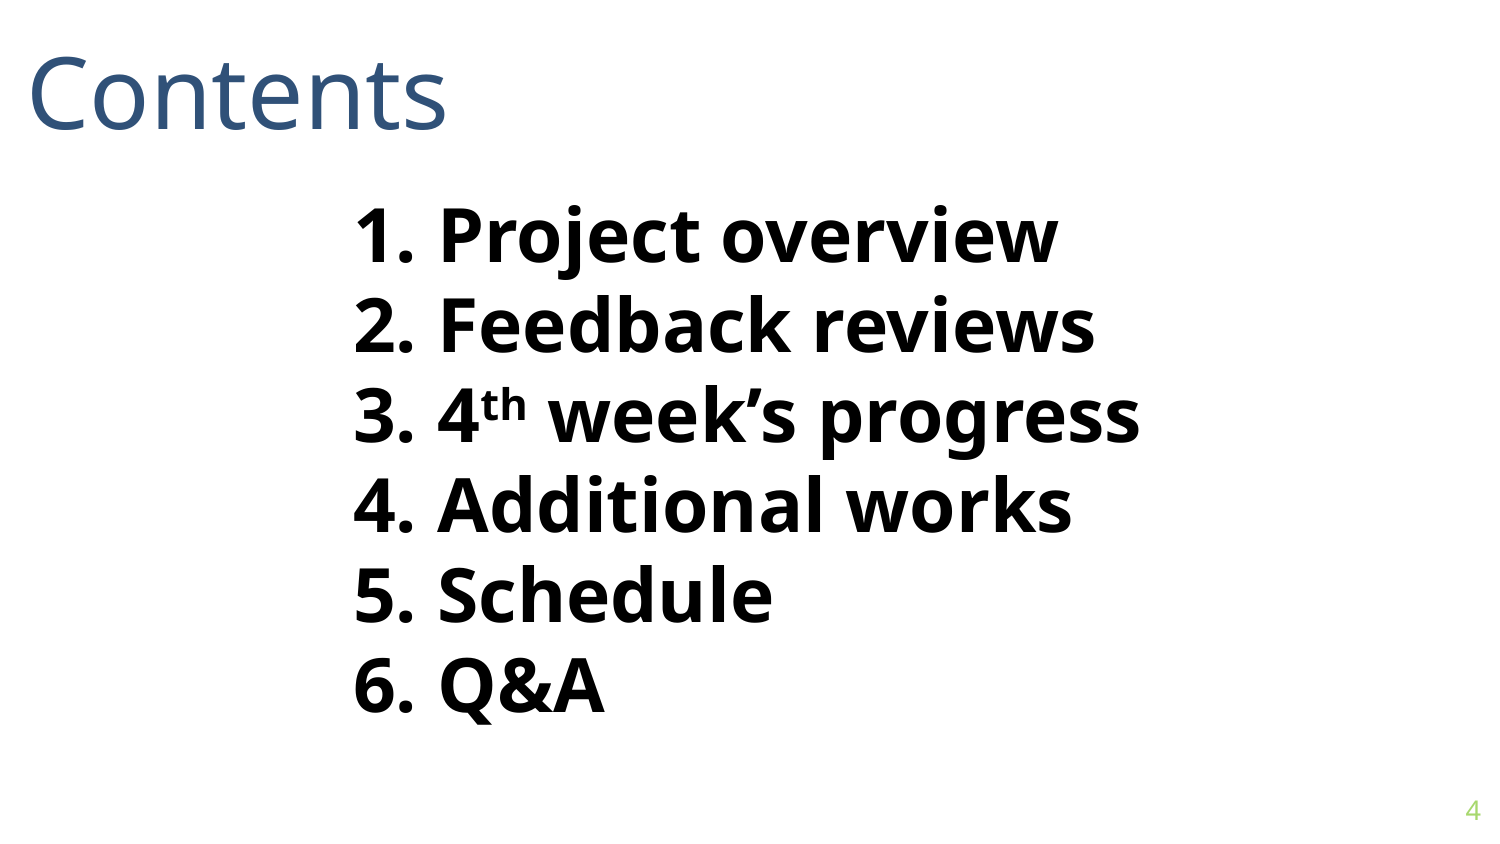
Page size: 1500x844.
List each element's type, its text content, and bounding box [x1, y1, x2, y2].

text_box Project overview Feedback reviews 4th week’s progress Additional works Schedule Q&A [338, 180, 1262, 736]
text_box Contents [26, 8, 1060, 150]
slide_number 4 [1391, 779, 1482, 844]
